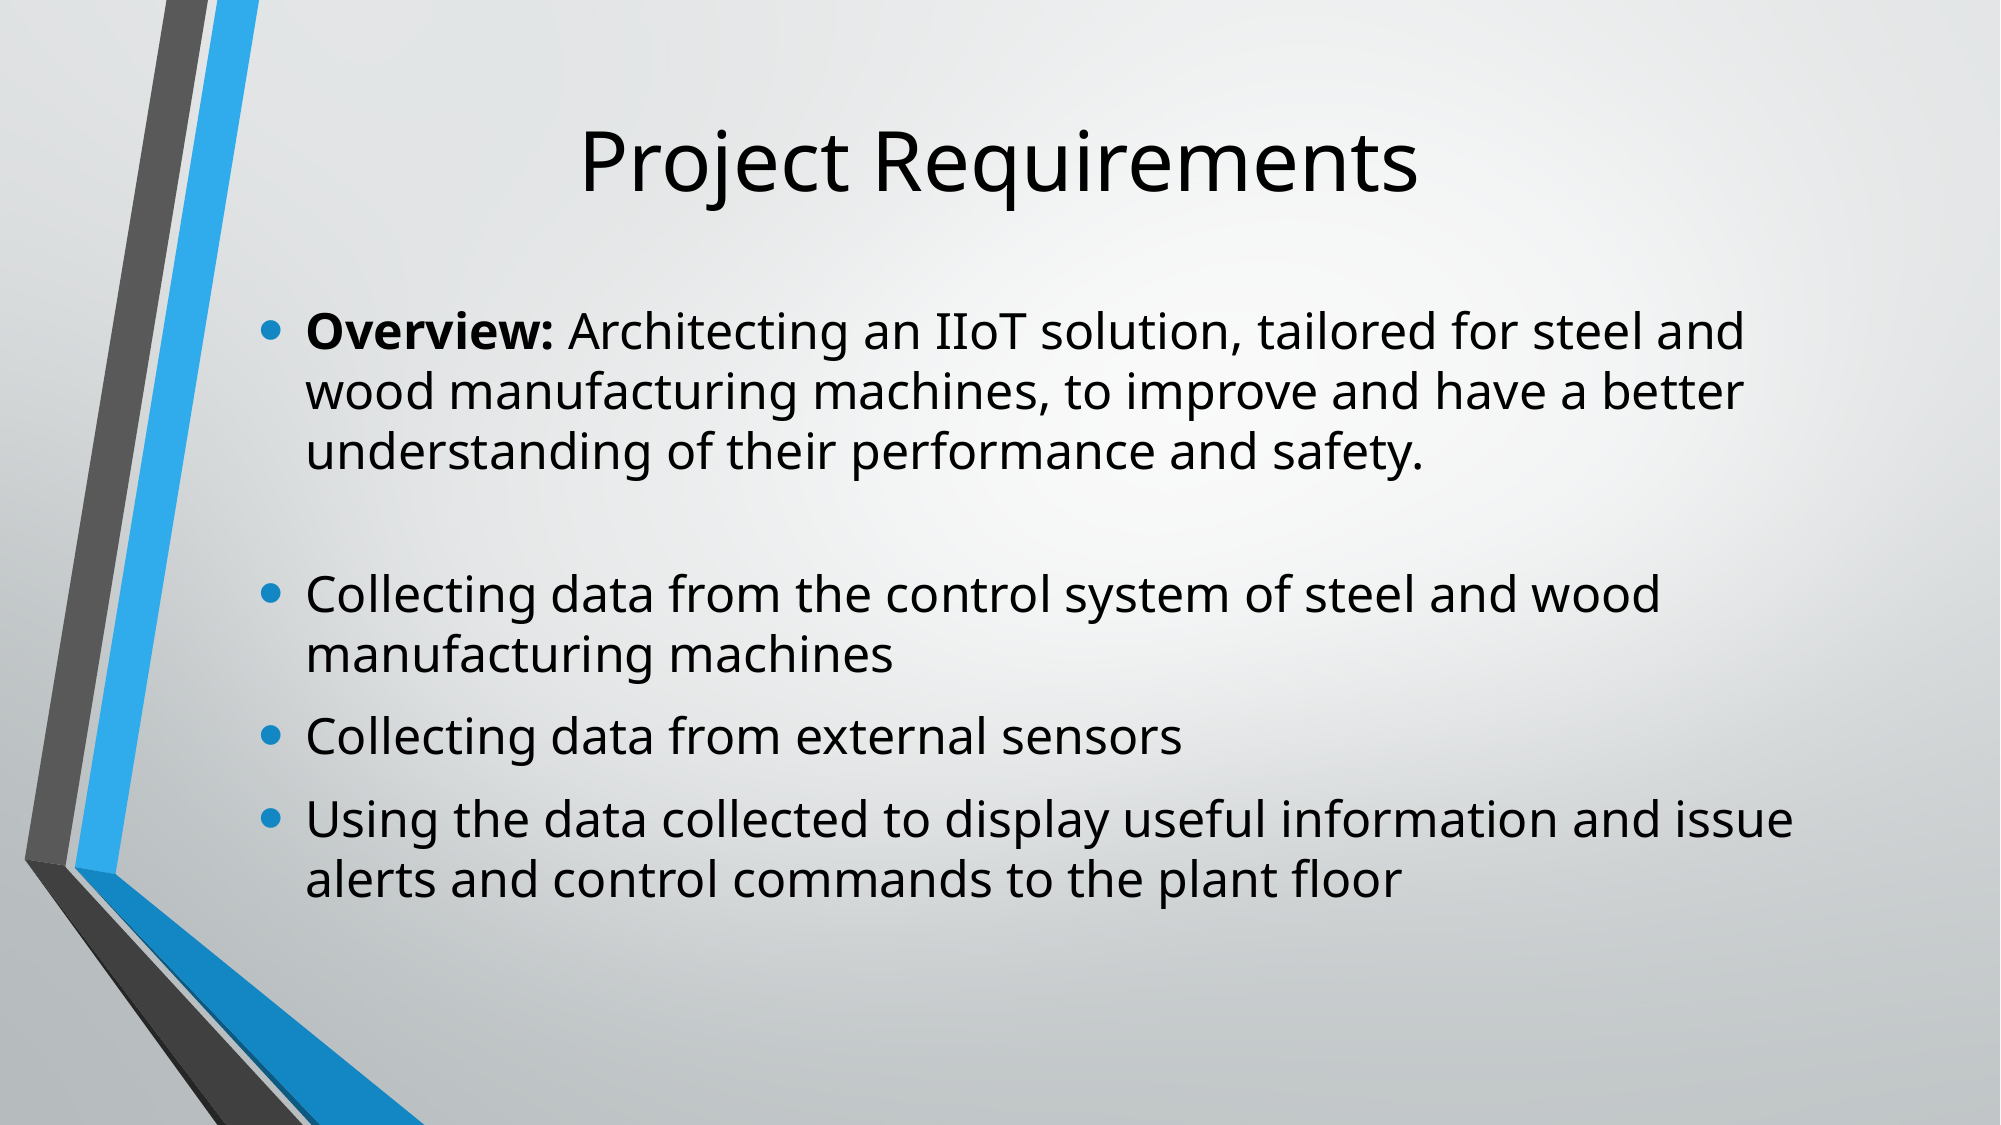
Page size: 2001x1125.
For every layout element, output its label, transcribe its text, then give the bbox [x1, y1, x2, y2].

title Project Requirements [137, 59, 1863, 257]
list Overview: Architecting an IIoT solution, tailored for steel and wood manufacturing machines, to improve and have a better understanding of their performance and safety. Collecting data from the control system of steel and wood manufacturing machines Collecting data from external sensors Using the data collected to display useful information and issue alerts and control commands to the plant floor [243, 256, 1887, 950]
